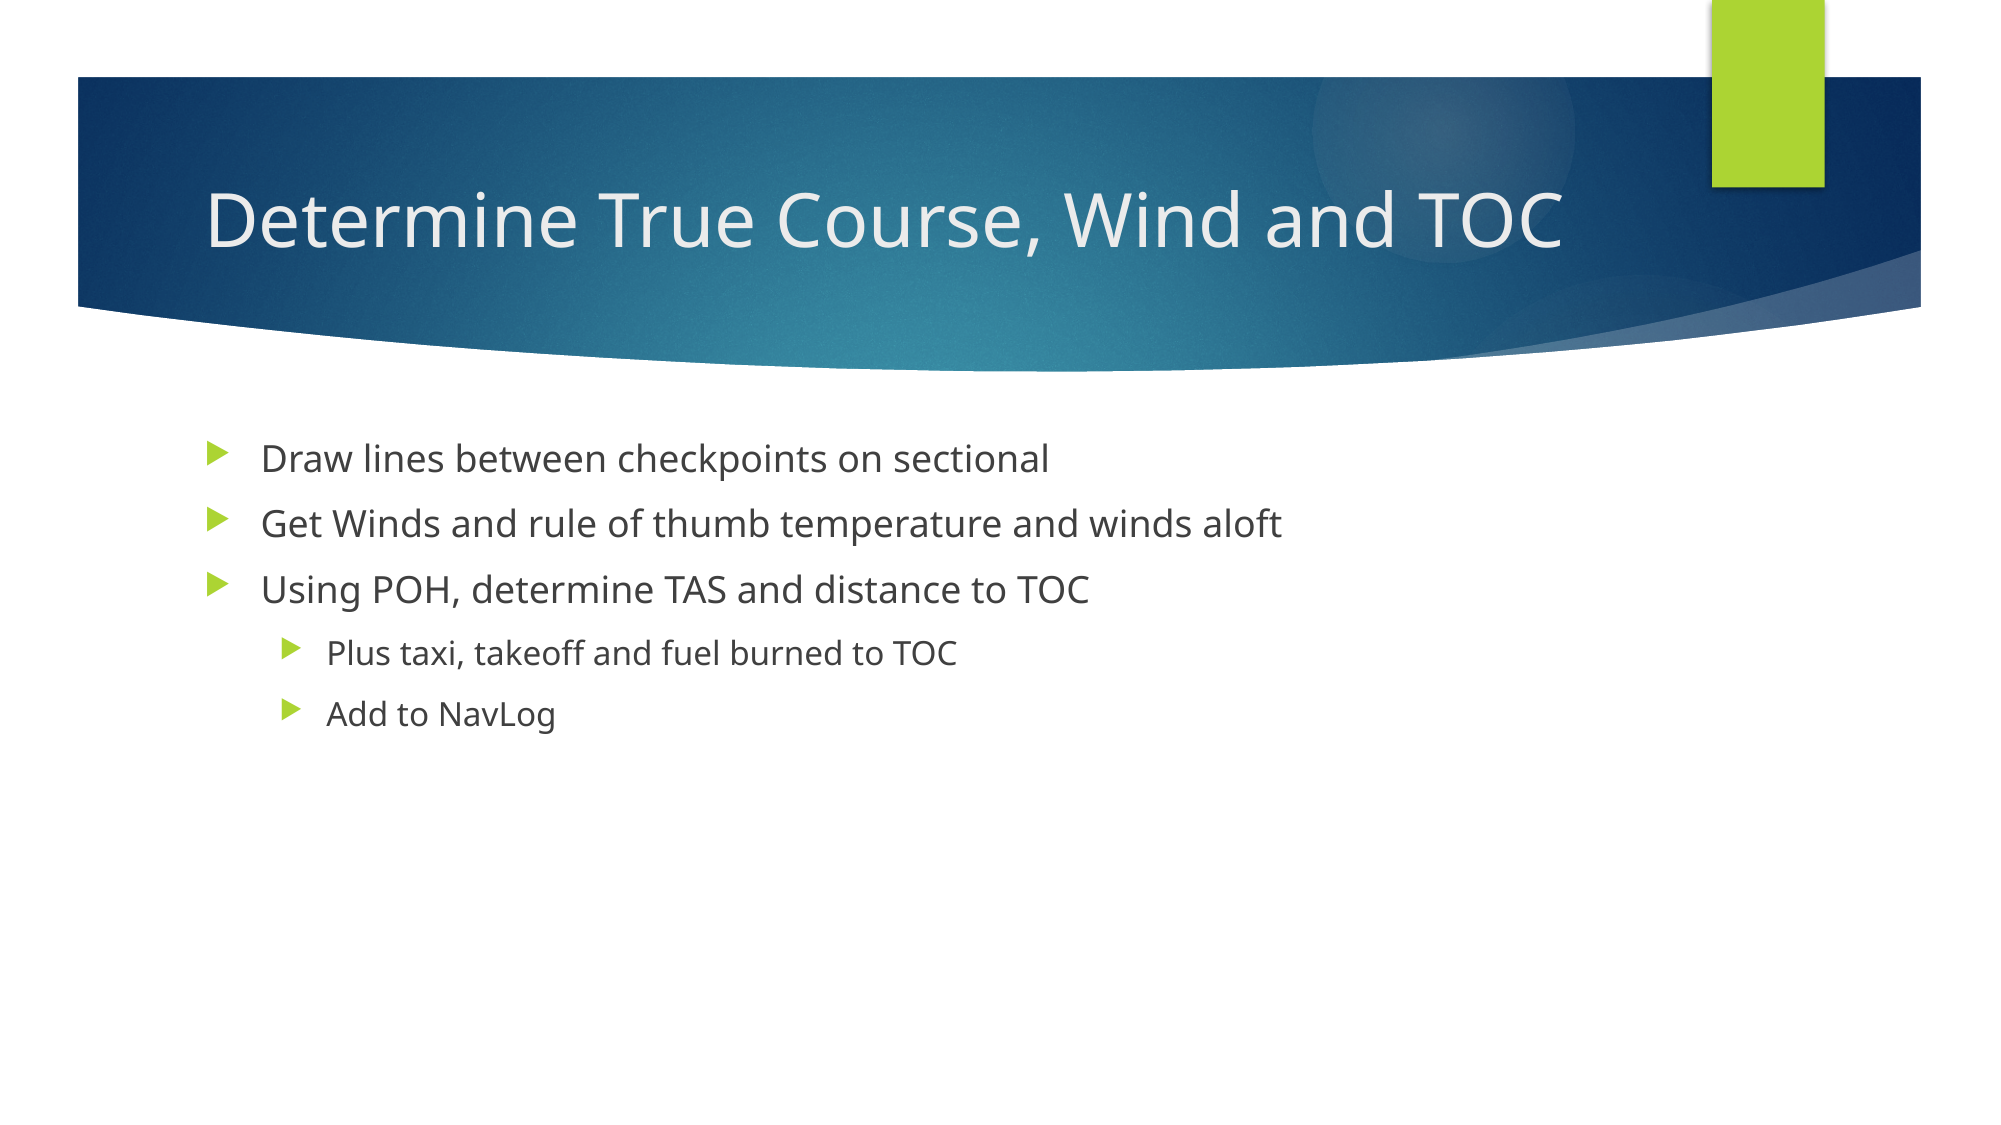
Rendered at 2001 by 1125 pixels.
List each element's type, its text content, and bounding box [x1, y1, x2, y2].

title Determine True Course, Wind and TOC [189, 159, 1627, 276]
list Draw lines between checkpoints on sectional Get Winds and rule of thumb temperature and winds aloft Using POH, determine TAS and distance to TOC Plus taxi, takeoff and fuel burned to TOC Add to NavLog [189, 427, 1627, 988]
